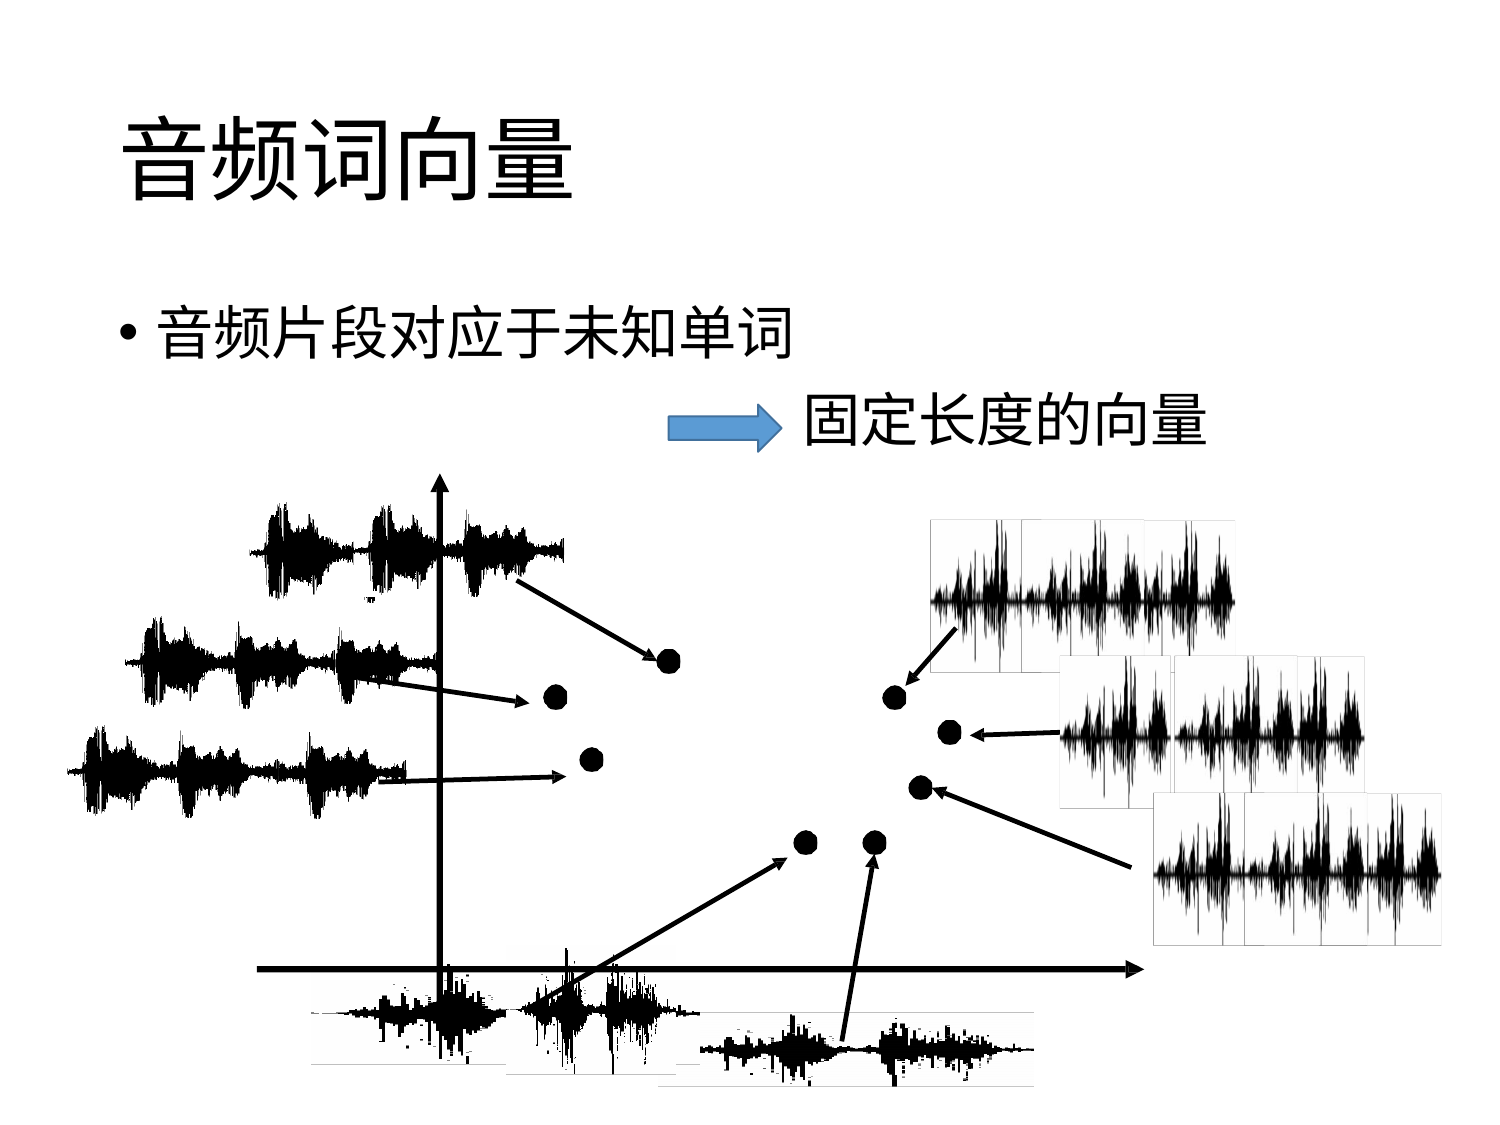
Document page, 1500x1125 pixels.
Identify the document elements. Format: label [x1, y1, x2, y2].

text_box [908, 775, 1133, 870]
text_box [882, 519, 1442, 946]
text_box [793, 830, 818, 855]
text_box [543, 684, 568, 710]
text_box [937, 720, 962, 745]
title [116, 100, 917, 276]
text_box [579, 747, 604, 772]
text_box [67, 473, 1145, 1087]
text_box [115, 276, 1374, 454]
